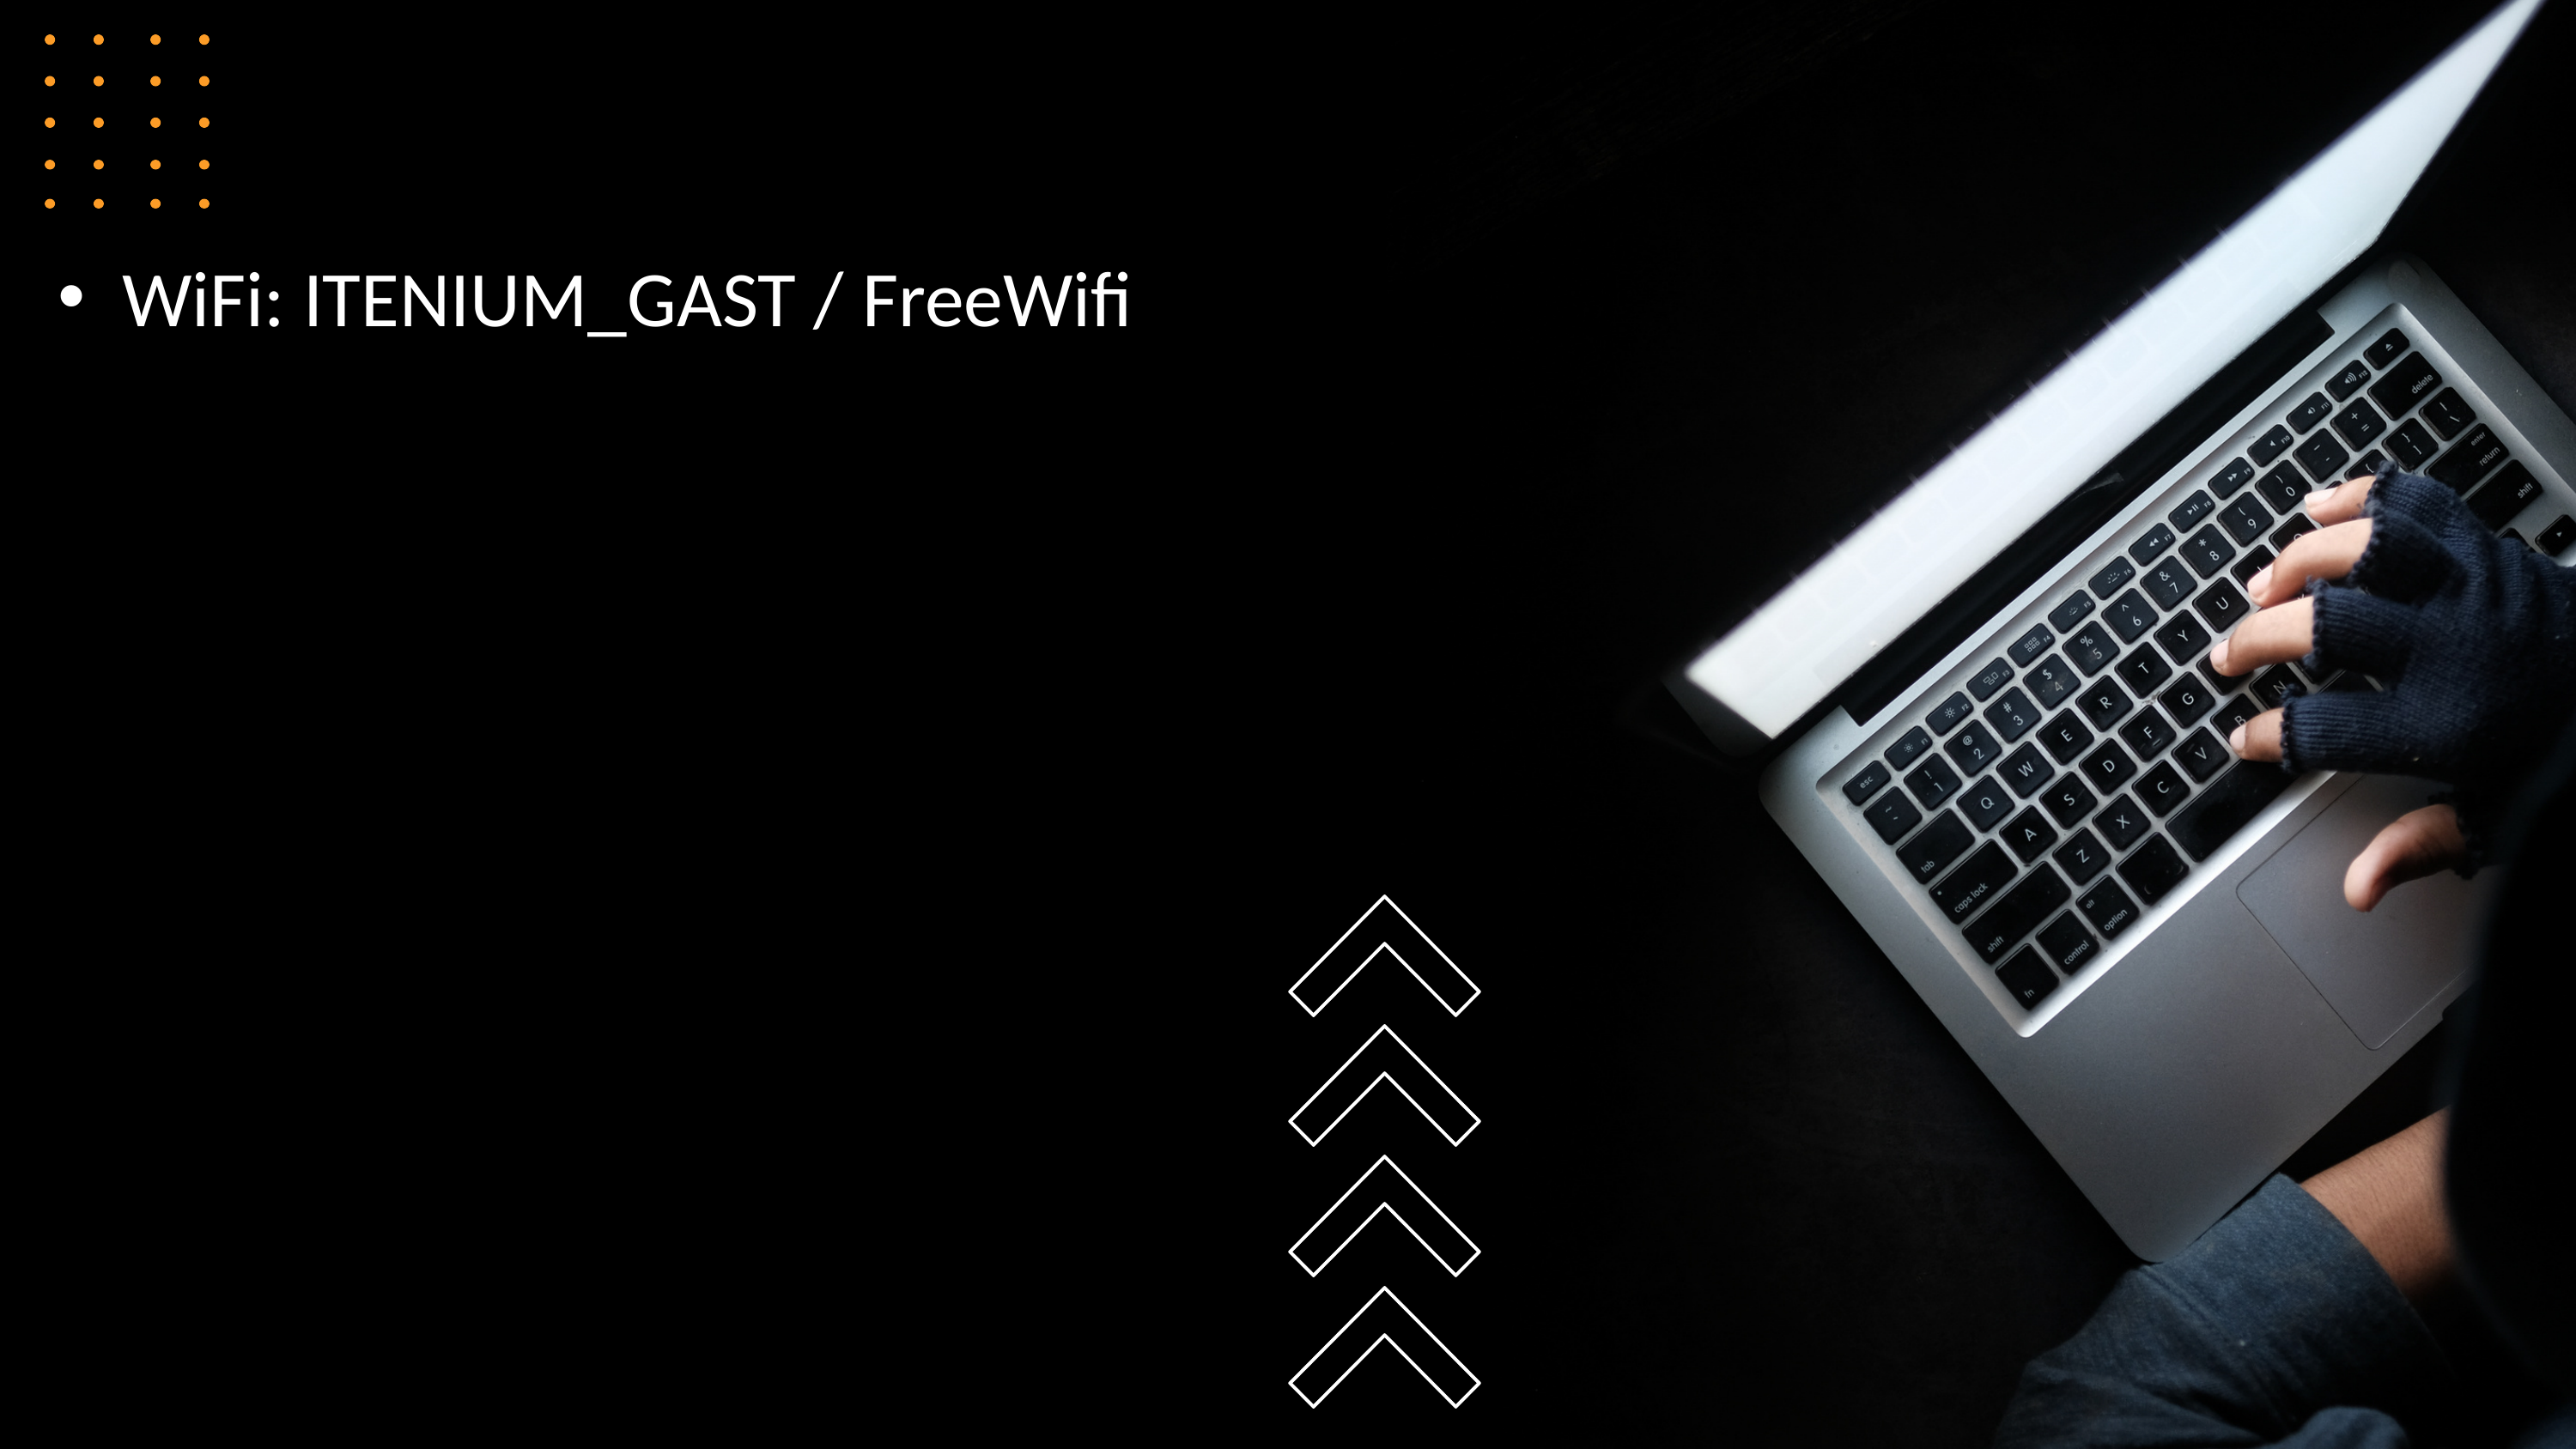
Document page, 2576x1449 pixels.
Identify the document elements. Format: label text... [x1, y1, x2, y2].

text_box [45, 34, 210, 209]
picture [1287, 0, 2576, 1449]
text_box WiFi: ITENIUM_GAST / FreeWifi [45, 241, 1331, 443]
